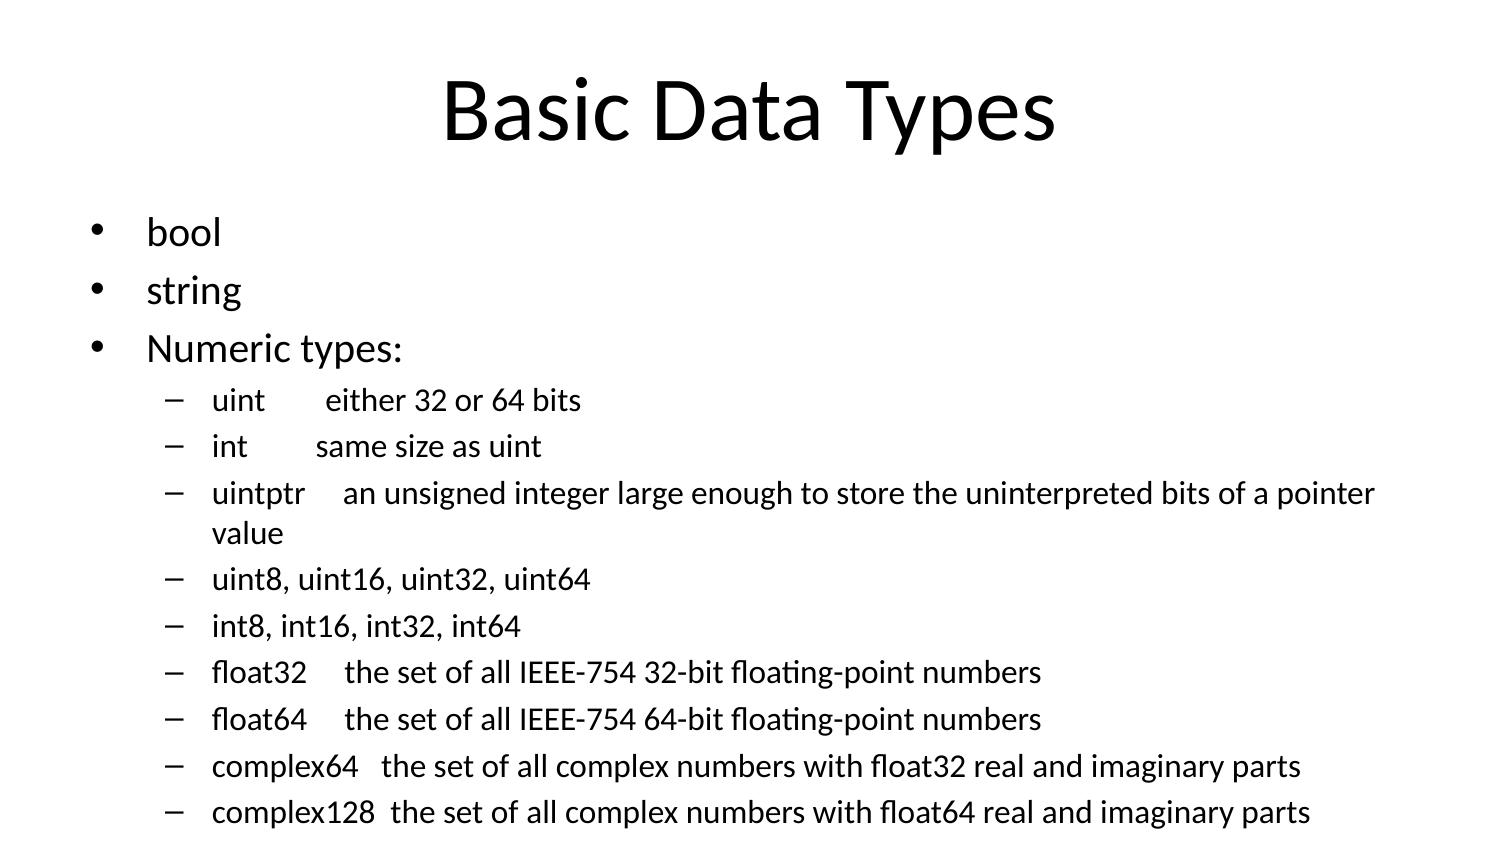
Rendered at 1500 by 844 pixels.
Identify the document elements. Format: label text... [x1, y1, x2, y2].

list bool string Numeric types: uint either 32 or 64 bits int same size as uint uintptr an unsigned integer large enough to store the uninterpreted bits of a pointer value uint8, uint16, uint32, uint64 int8, int16, int32, int64 float32 the set of all IEEE-754 32-bit floating-point numbers float64 the set of all IEEE-754 64-bit floating-point numbers complex64 the set of all complex numbers with float32 real and imaginary parts complex128 the set of all complex numbers with float64 real and imaginary parts byte alias for uint8 rune alias for int32 (represents a Unicode code point) [75, 196, 1425, 754]
title Basic Data Types [75, 33, 1425, 175]
